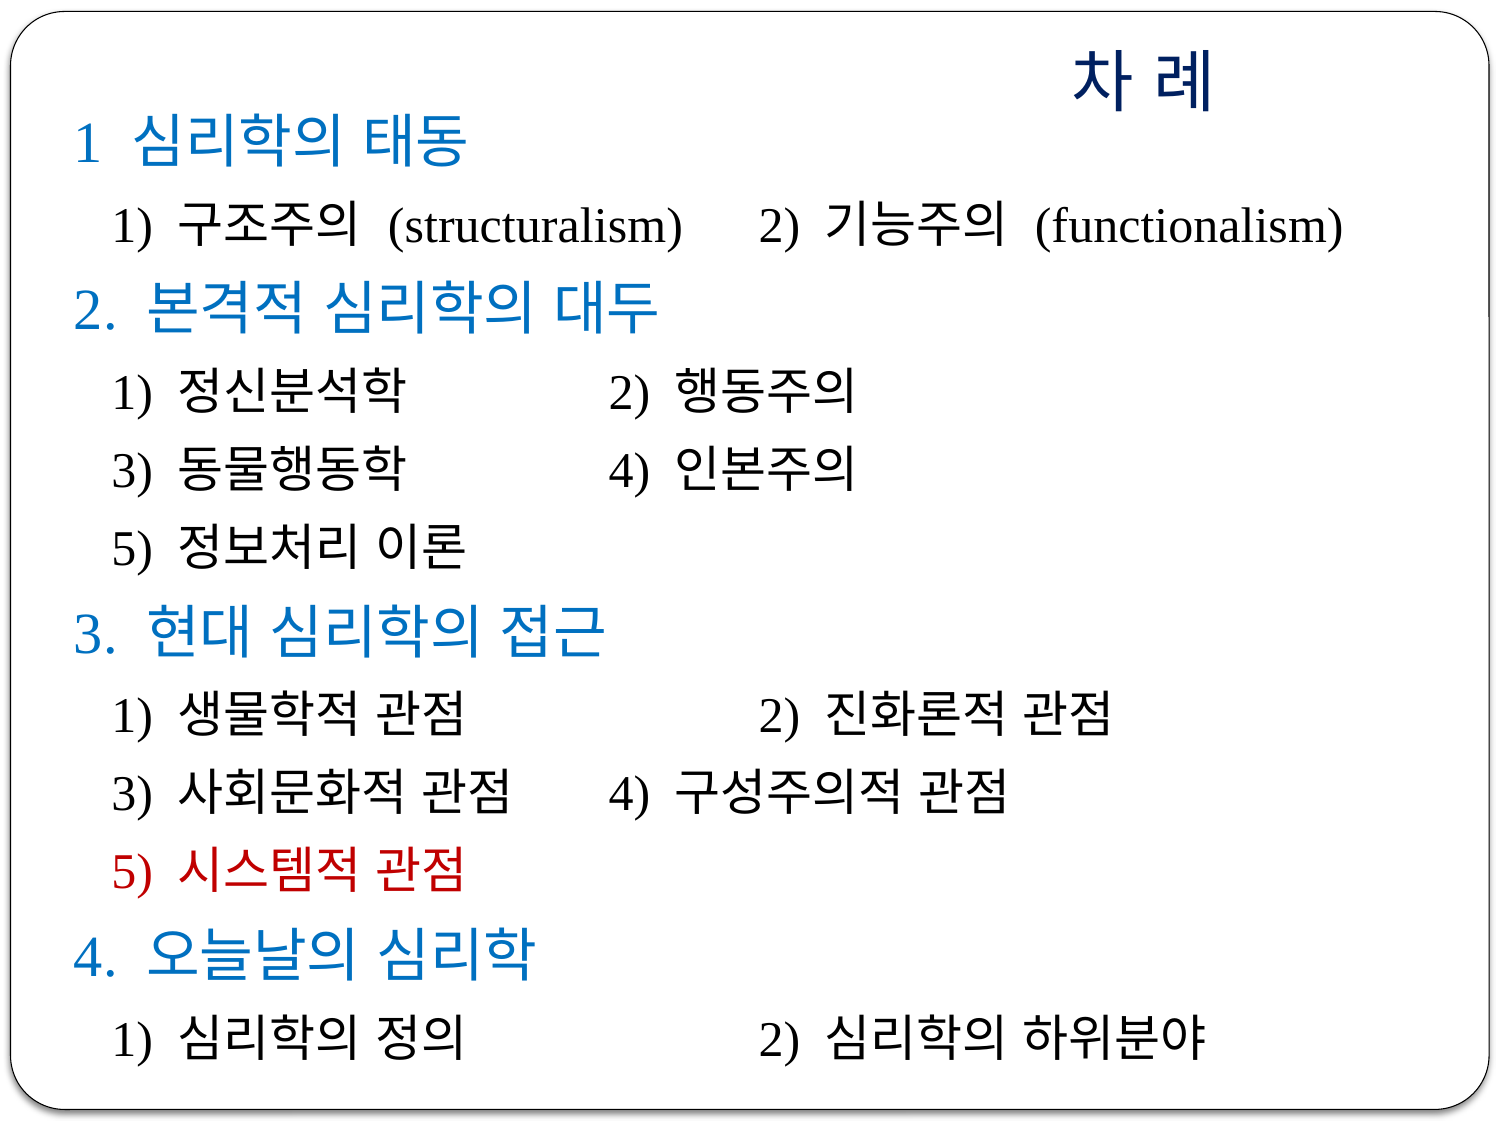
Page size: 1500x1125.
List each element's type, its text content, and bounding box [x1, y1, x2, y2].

list 1 심리학의 태동 1) 구조주의 (structuralism) 2) 기능주의 (functionalism) 2. 본격적 심리학의 대두 1) 정신분석학 2) 행동주의 3) 동물행동학 4) 인본주의 5) 정보처리 이론 3. 현대 심리학의 접근 1) 생물학적 관점 2) 진화론적 관점 3) 사회문화적 관점 4) 구성주의적 관점 5) 시스템적 관점 4. 오늘날의 심리학 1) 심리학의 정의 2) 심리학의 하위분야 [41, 90, 1471, 1125]
title 차 례 [1057, 30, 1390, 90]
